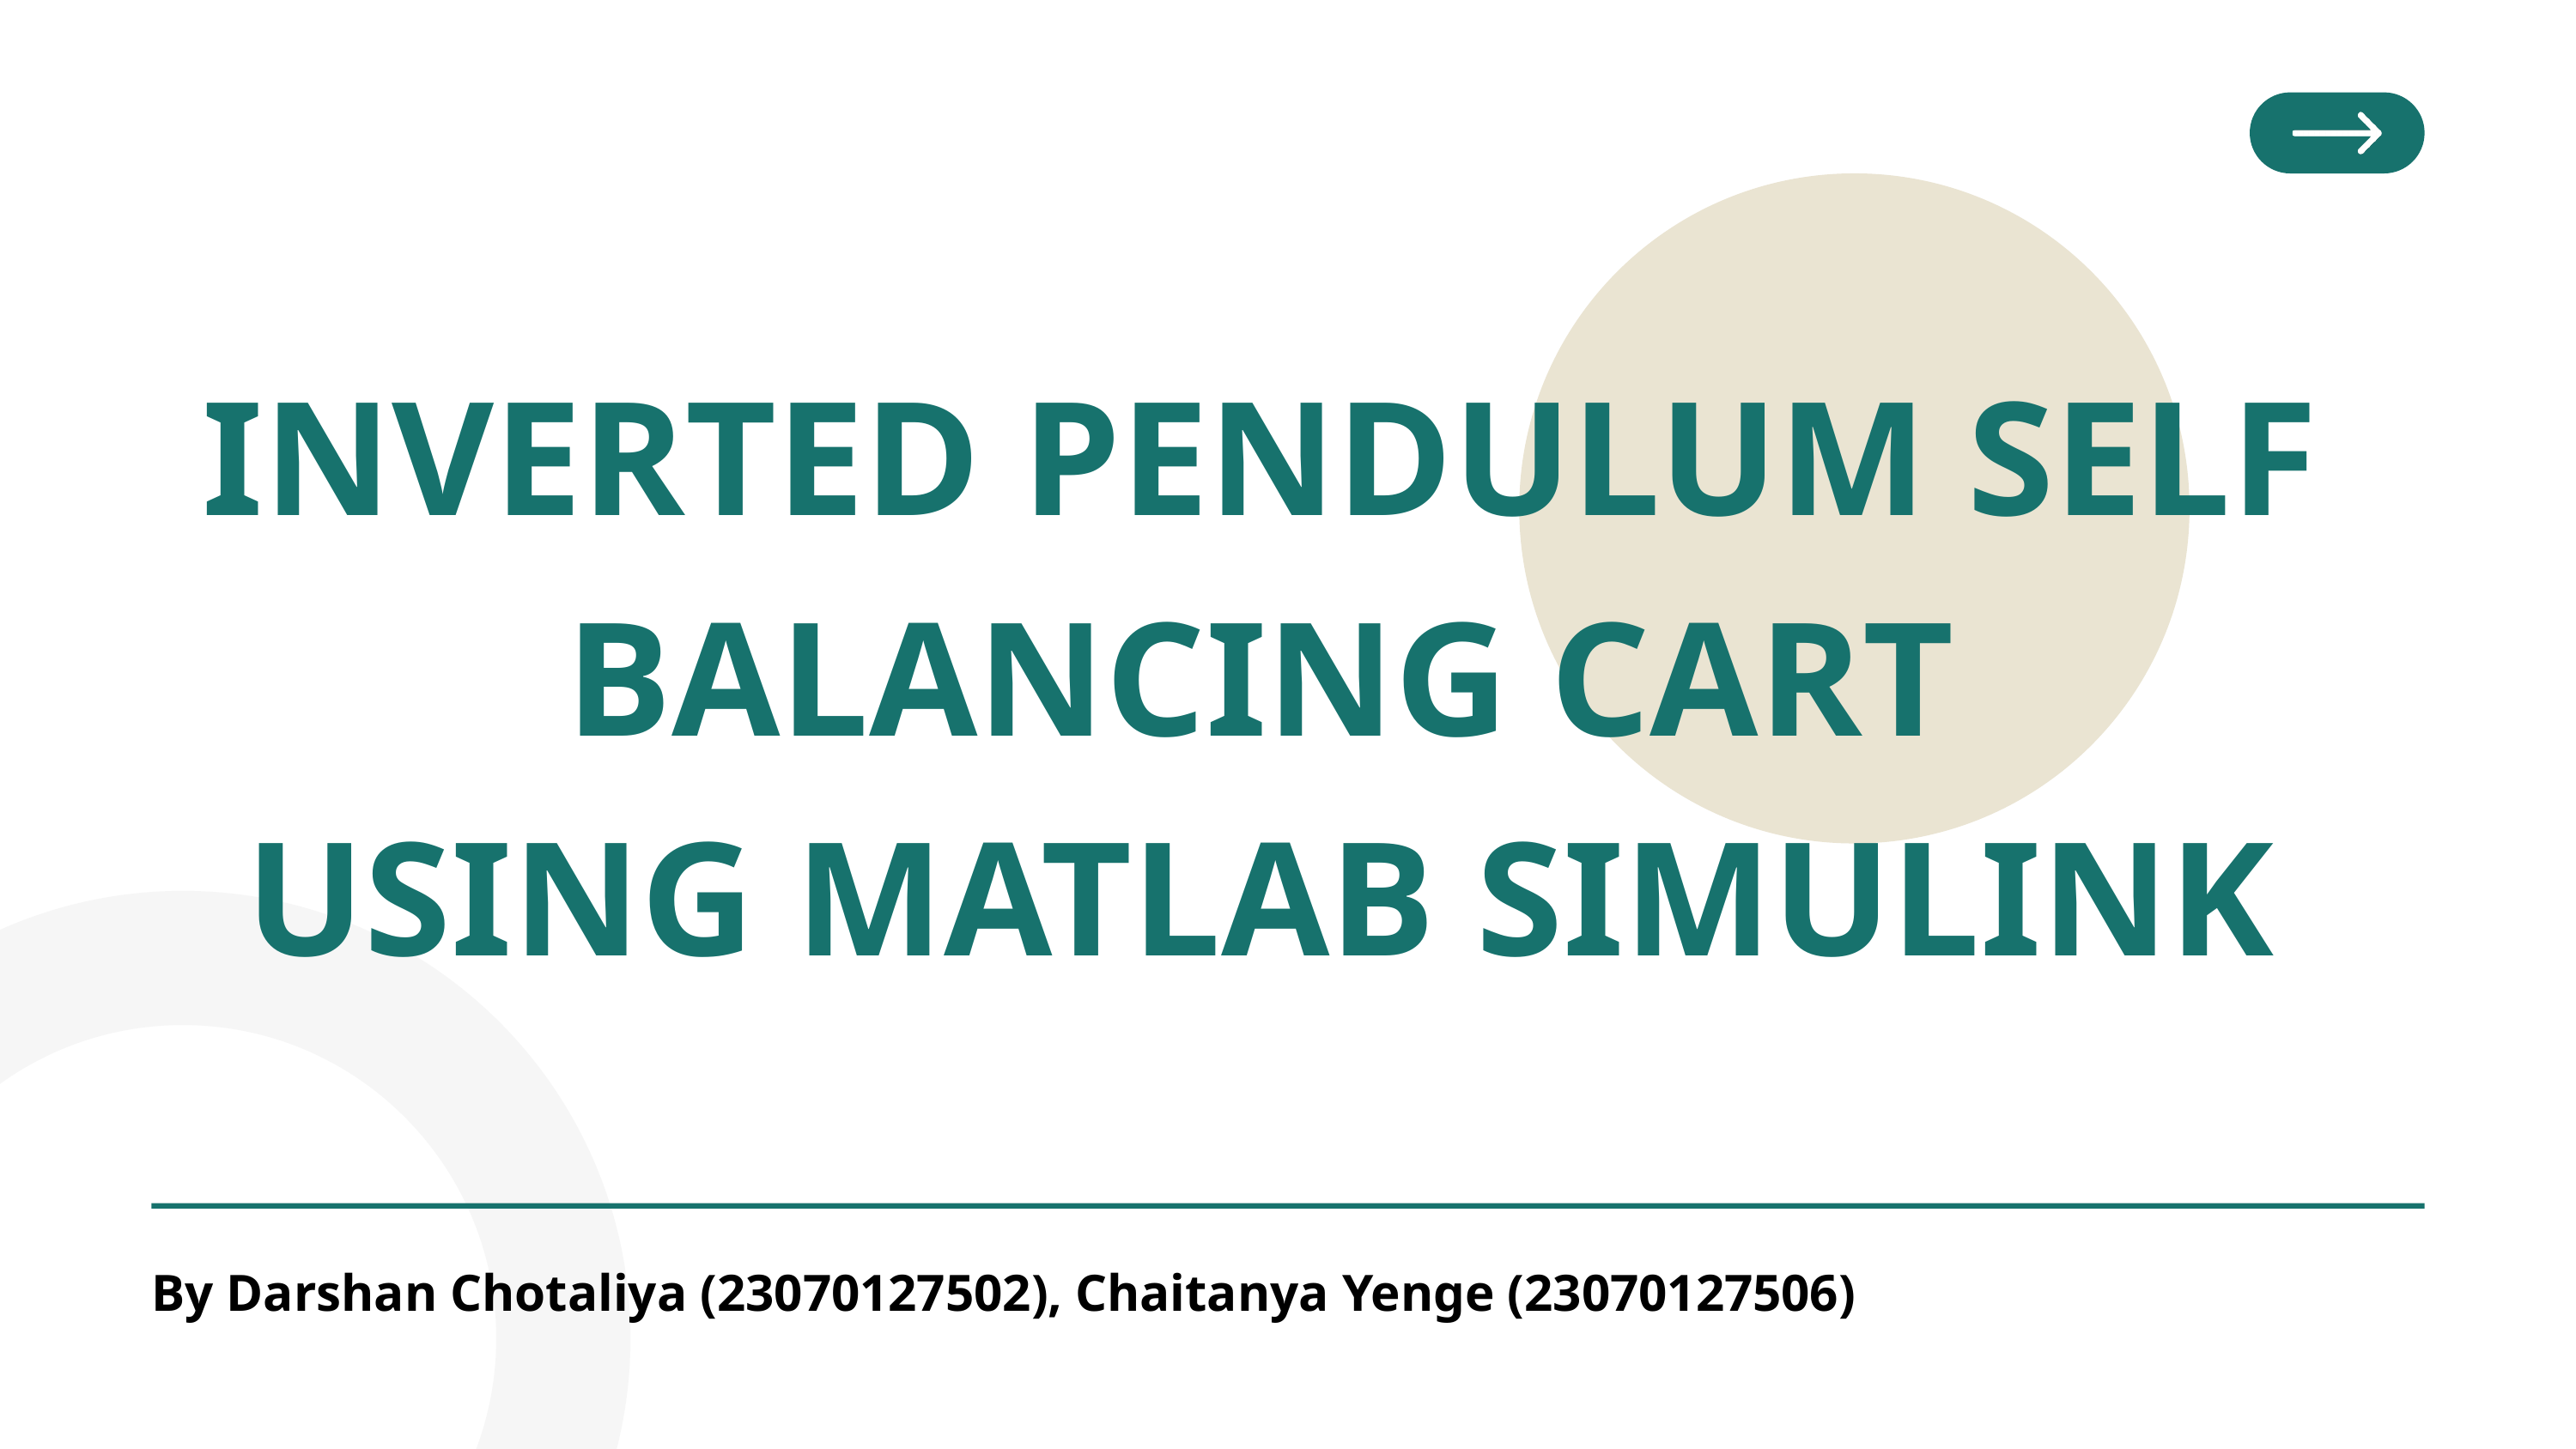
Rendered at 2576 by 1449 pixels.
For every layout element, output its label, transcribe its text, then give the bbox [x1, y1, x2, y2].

text_box By Darshan Chotaliya (23070127502), Chaitanya Yenge (23070127506) [567, 1244, 2425, 1322]
text_box INVERTED PENDULUM SELF BALANCING CART USING MATLAB SIMULINK [182, 326, 2337, 988]
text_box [1519, 173, 2190, 844]
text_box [2249, 92, 2425, 174]
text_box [0, 957, 564, 1449]
